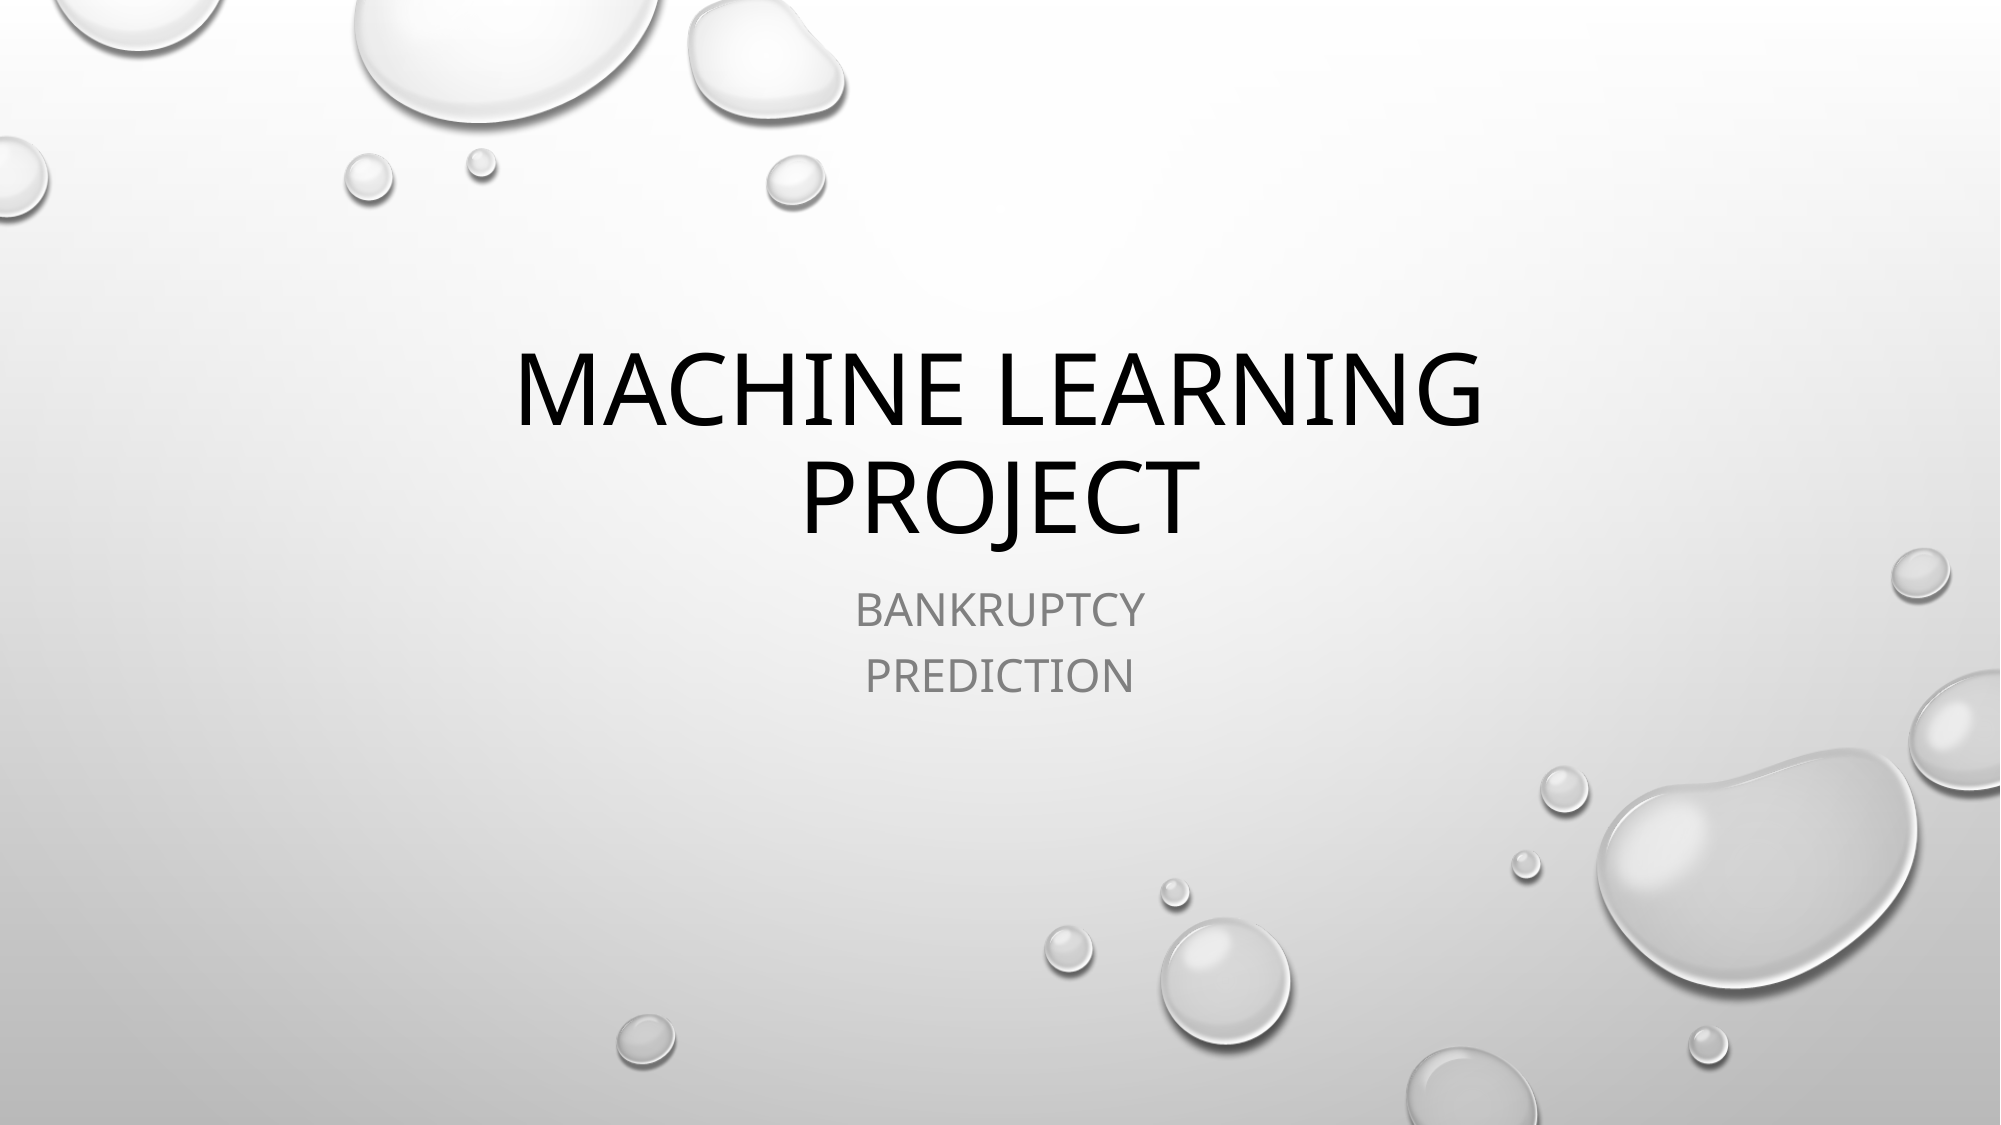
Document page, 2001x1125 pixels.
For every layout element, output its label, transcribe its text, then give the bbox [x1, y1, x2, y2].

subtitle Bankruptcy Prediction [736, 562, 1264, 656]
title Machine Learning Project [287, 436, 1713, 563]
picture [0, 0, 2000, 1125]
